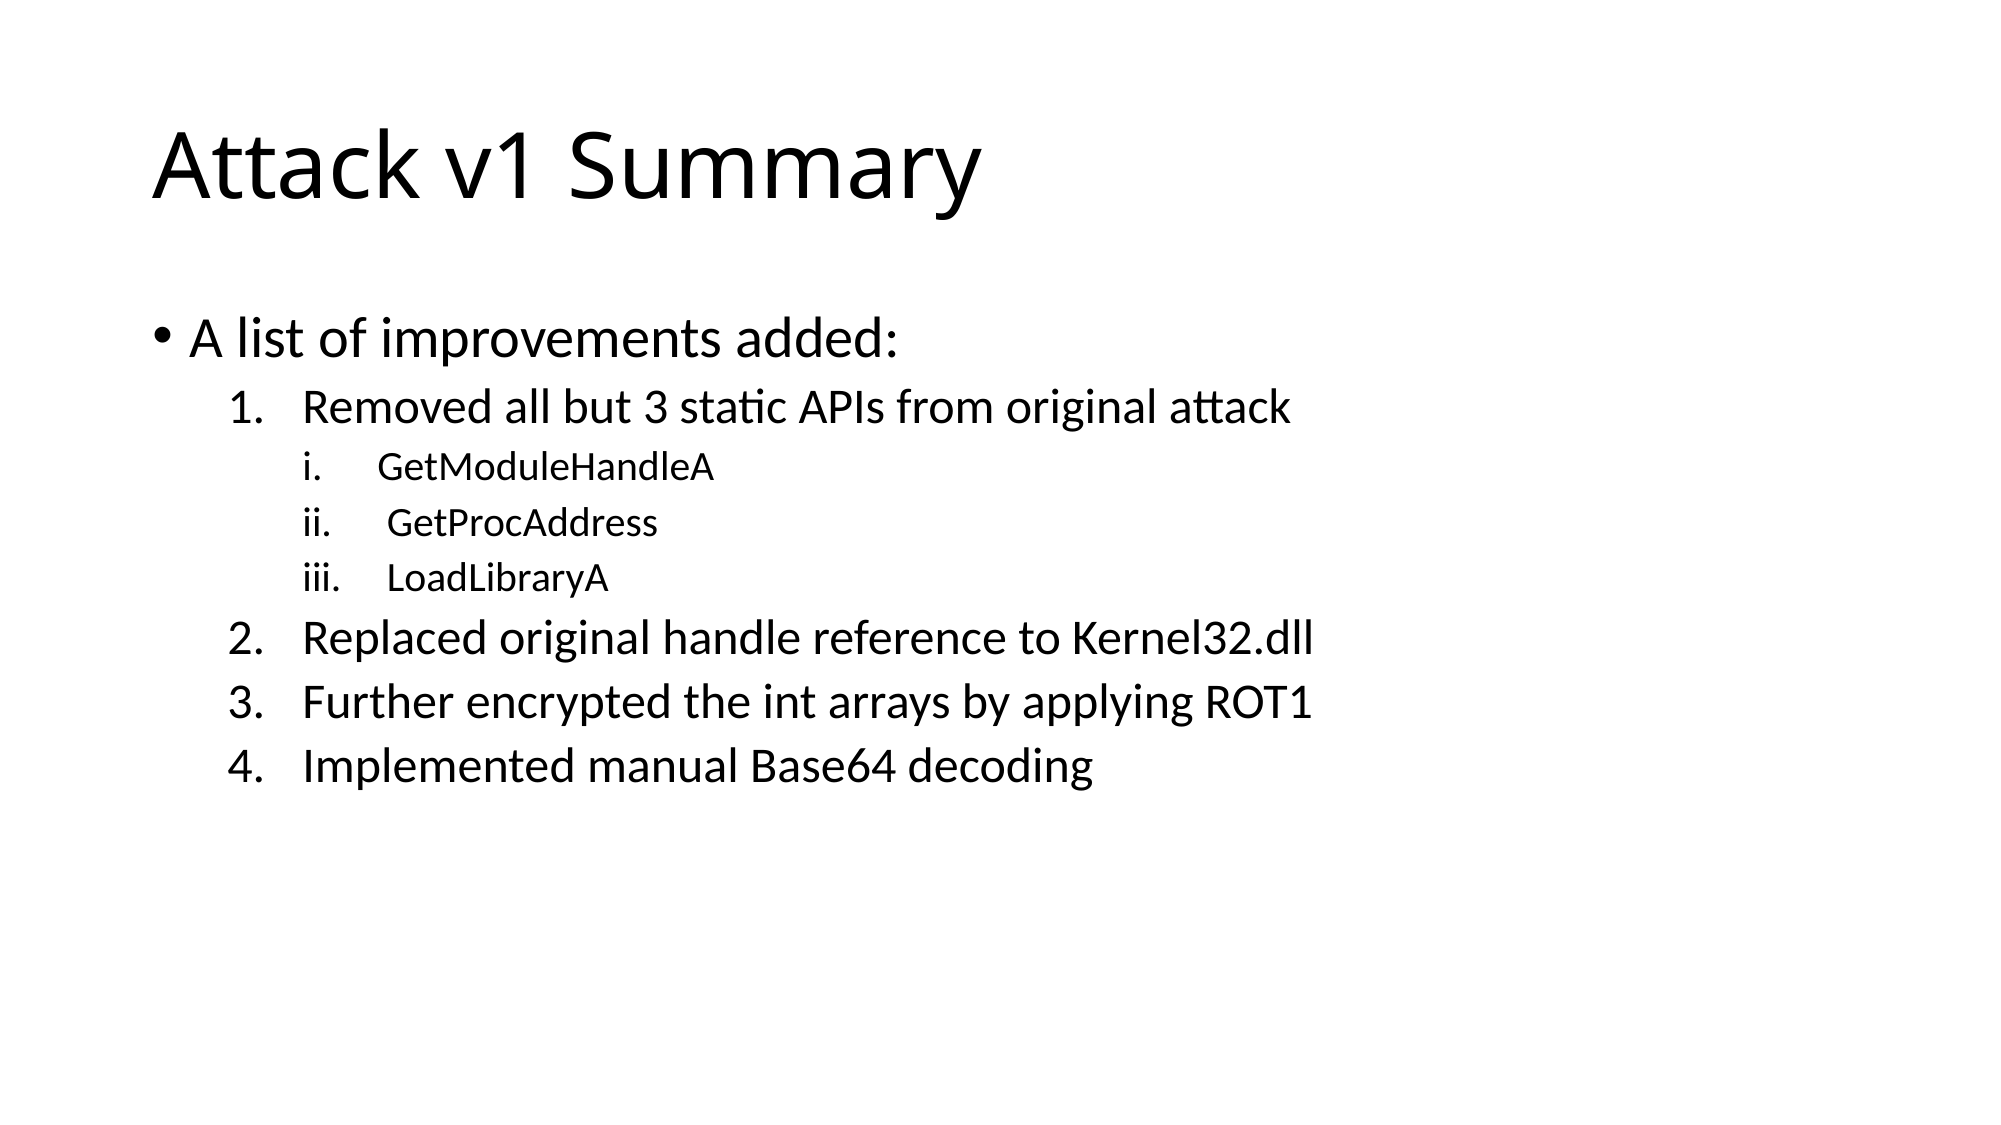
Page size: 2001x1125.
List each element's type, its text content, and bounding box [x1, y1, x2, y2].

list A list of improvements added: Removed all but 3 static APIs from original attack GetModuleHandleA GetProcAddress LoadLibraryA Replaced original handle reference to Kernel32.dll Further encrypted the int arrays by applying ROT1 Implemented manual Base64 decoding [137, 299, 1863, 1014]
title Attack v1 Summary [137, 59, 1863, 278]
